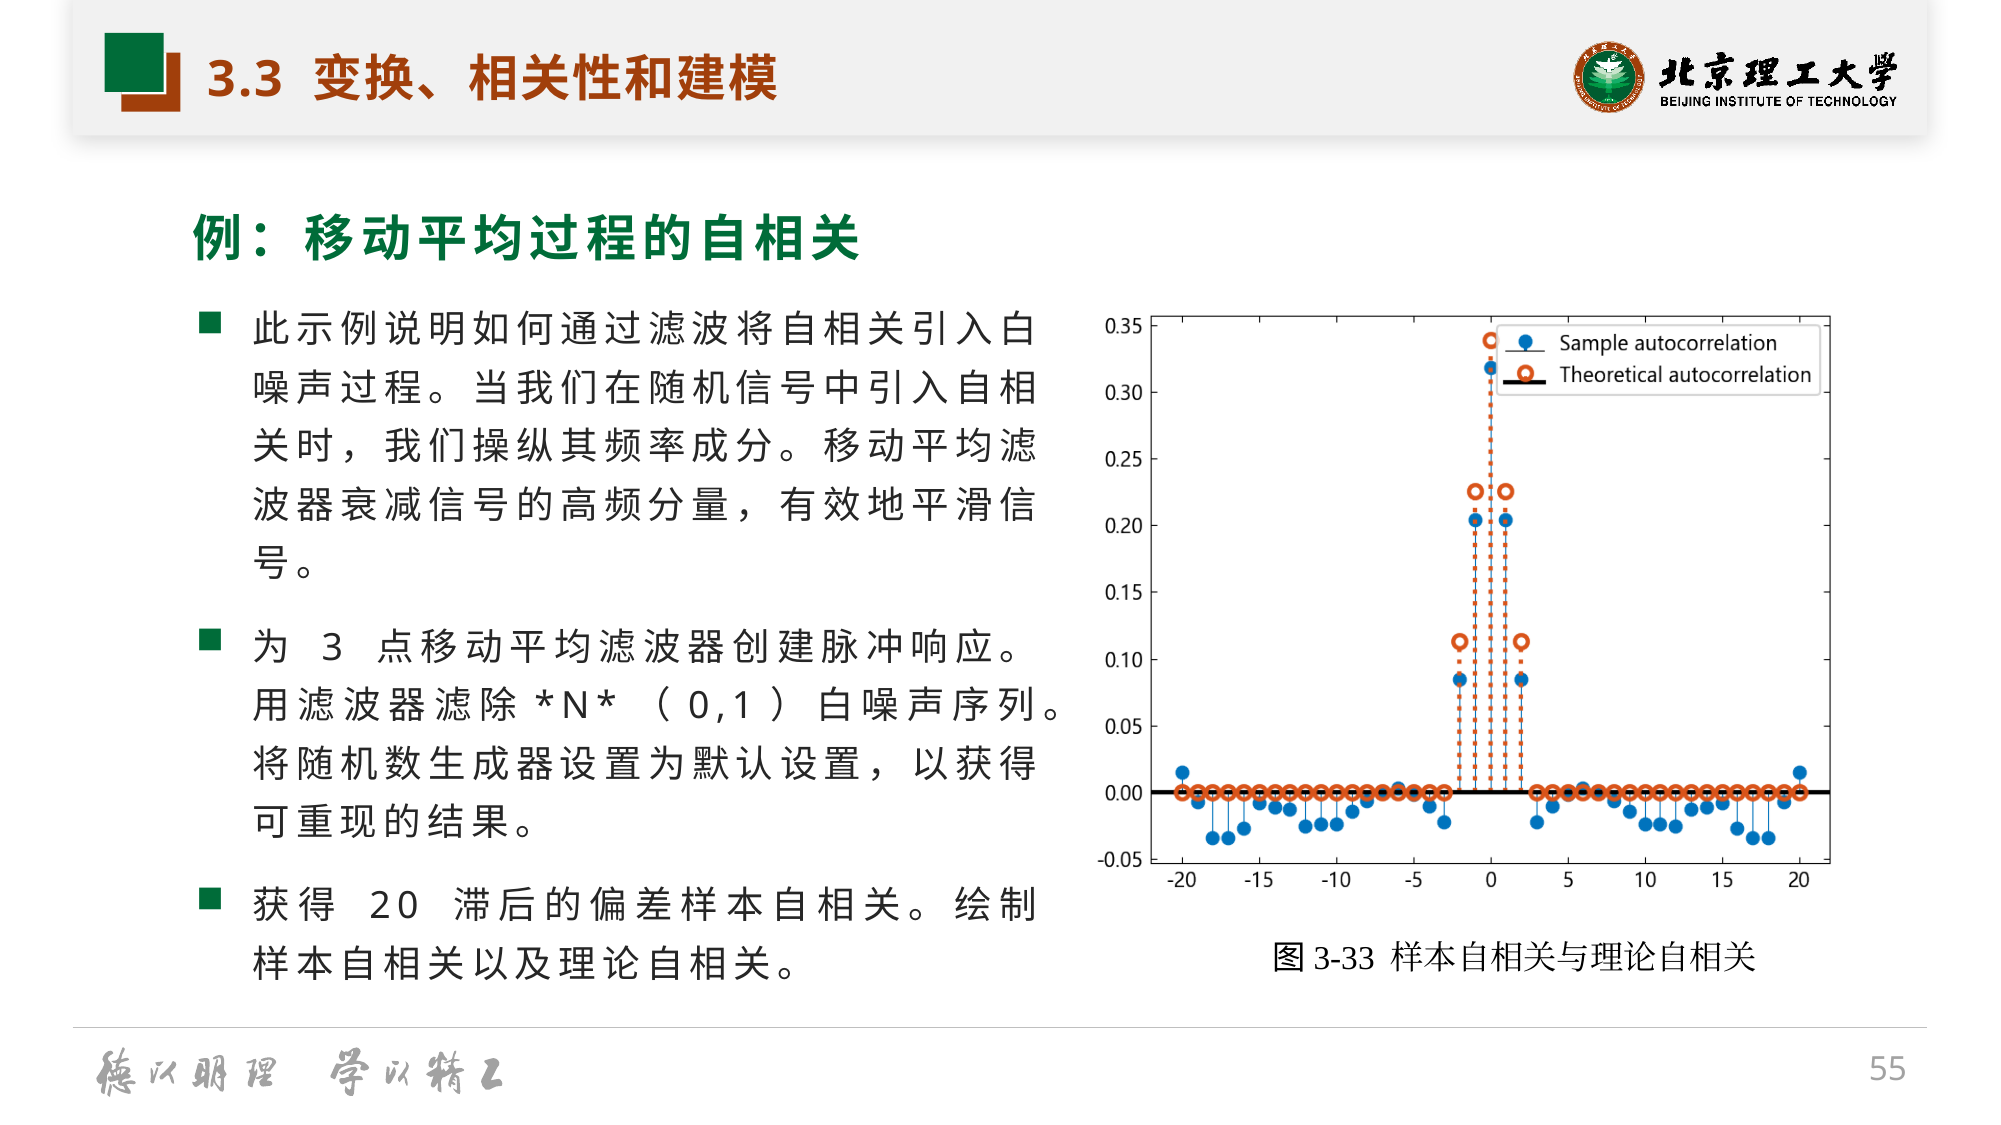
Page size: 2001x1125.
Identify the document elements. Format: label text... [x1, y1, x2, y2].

text_box 图3-33 样本自相关与理论自相关 [1079, 937, 1912, 1003]
text_box 例：移动平均过程的自相关 [192, 188, 1080, 284]
picture [1037, 265, 1913, 937]
picture [1573, 41, 1897, 113]
title 3.3 变换、相关性和建模 [192, 45, 1513, 115]
text_box 此示例说明如何通过滤波将自相关引入白噪声过程。当我们在随机信号中引入自相关时，我们操纵其频率成分。移动平均滤波器衰减信号的高频分量，有效地平滑信号。 为 3 点移动平均滤波器创建脉冲响应。用滤波器滤除*N*（0,1）白噪声序列。将随机数生成器设置为默认设置，以获得可重现的结果。 获得 20 滞后的偏差样本自相关。绘制样本自相关以及理论自相关。 [181, 284, 1037, 937]
